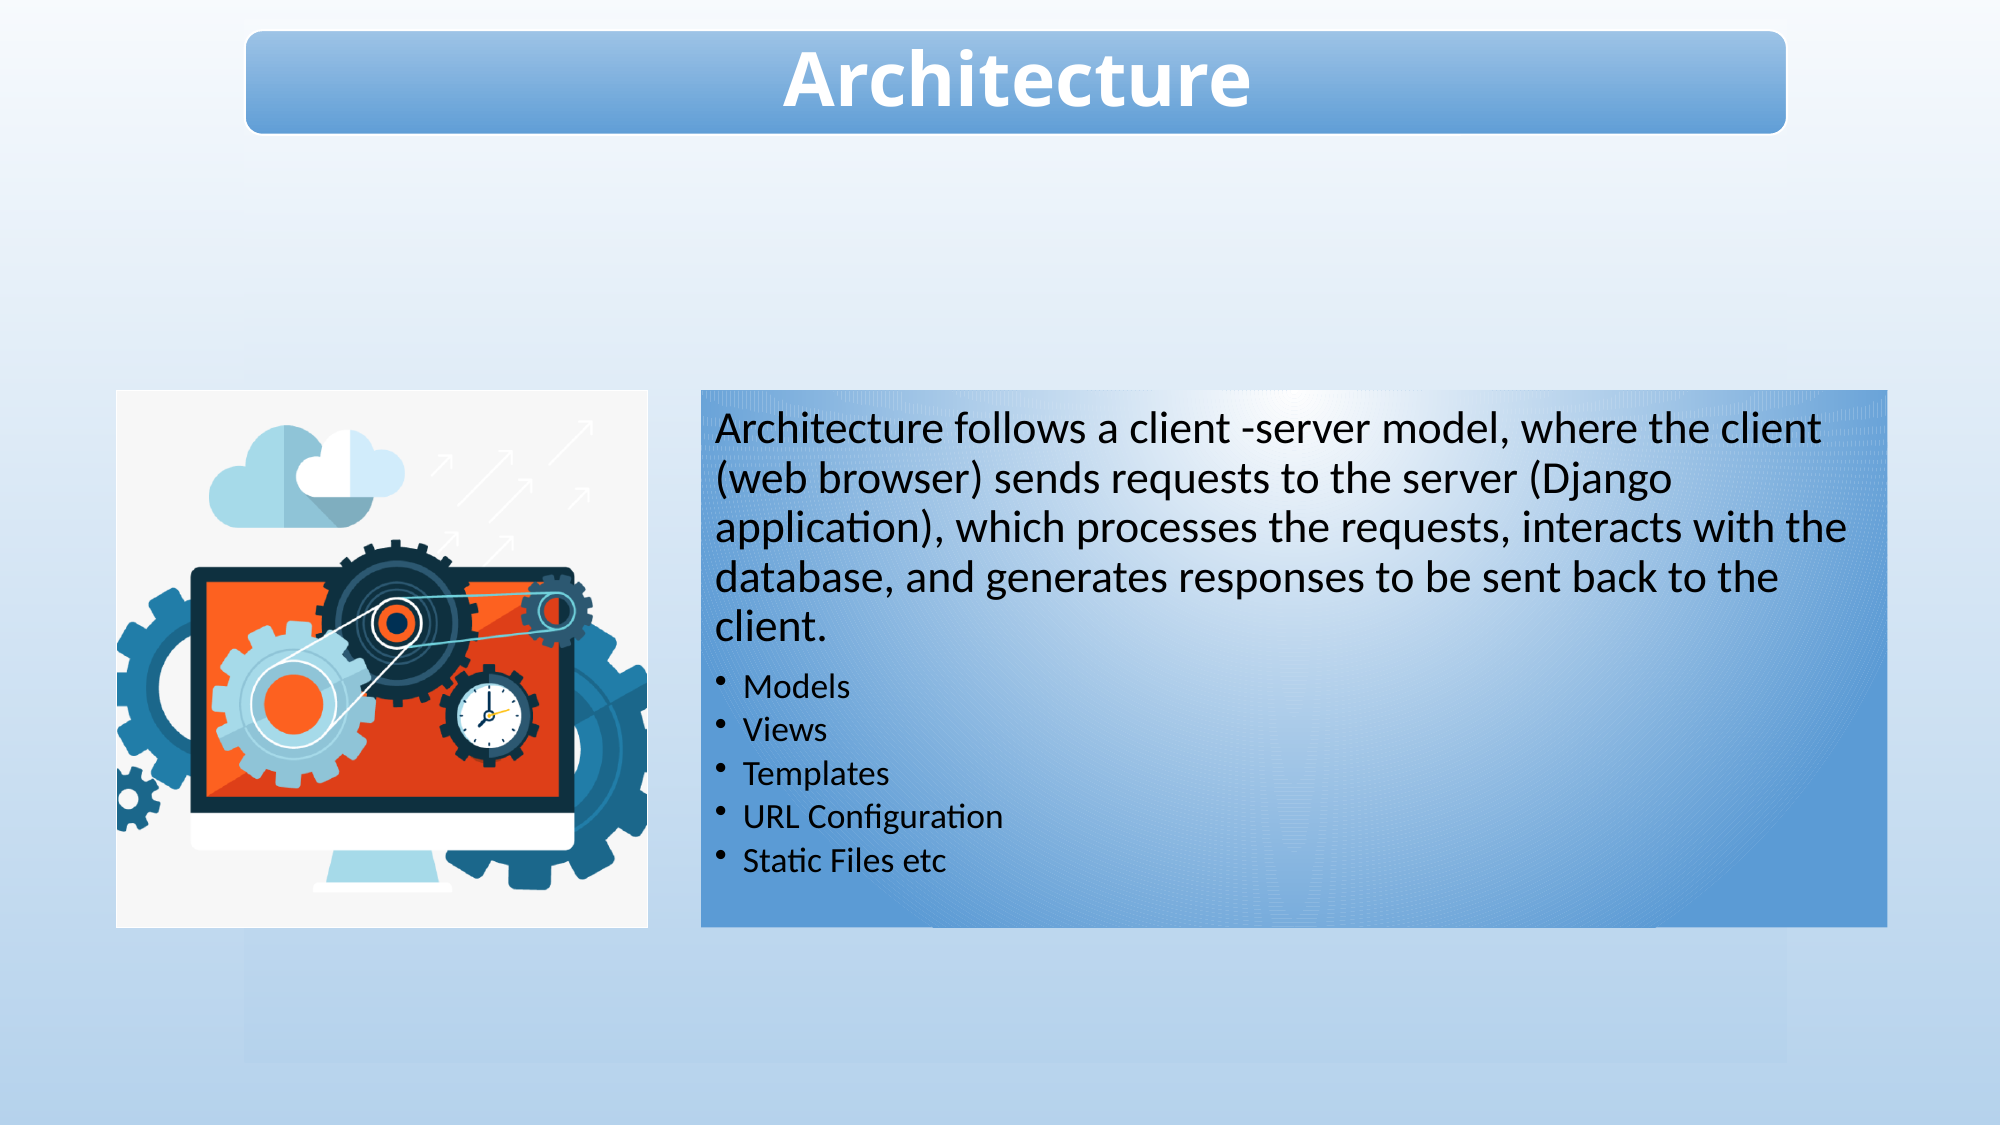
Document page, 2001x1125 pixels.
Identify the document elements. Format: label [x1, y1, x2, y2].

text_box [116, 0, 1888, 1125]
